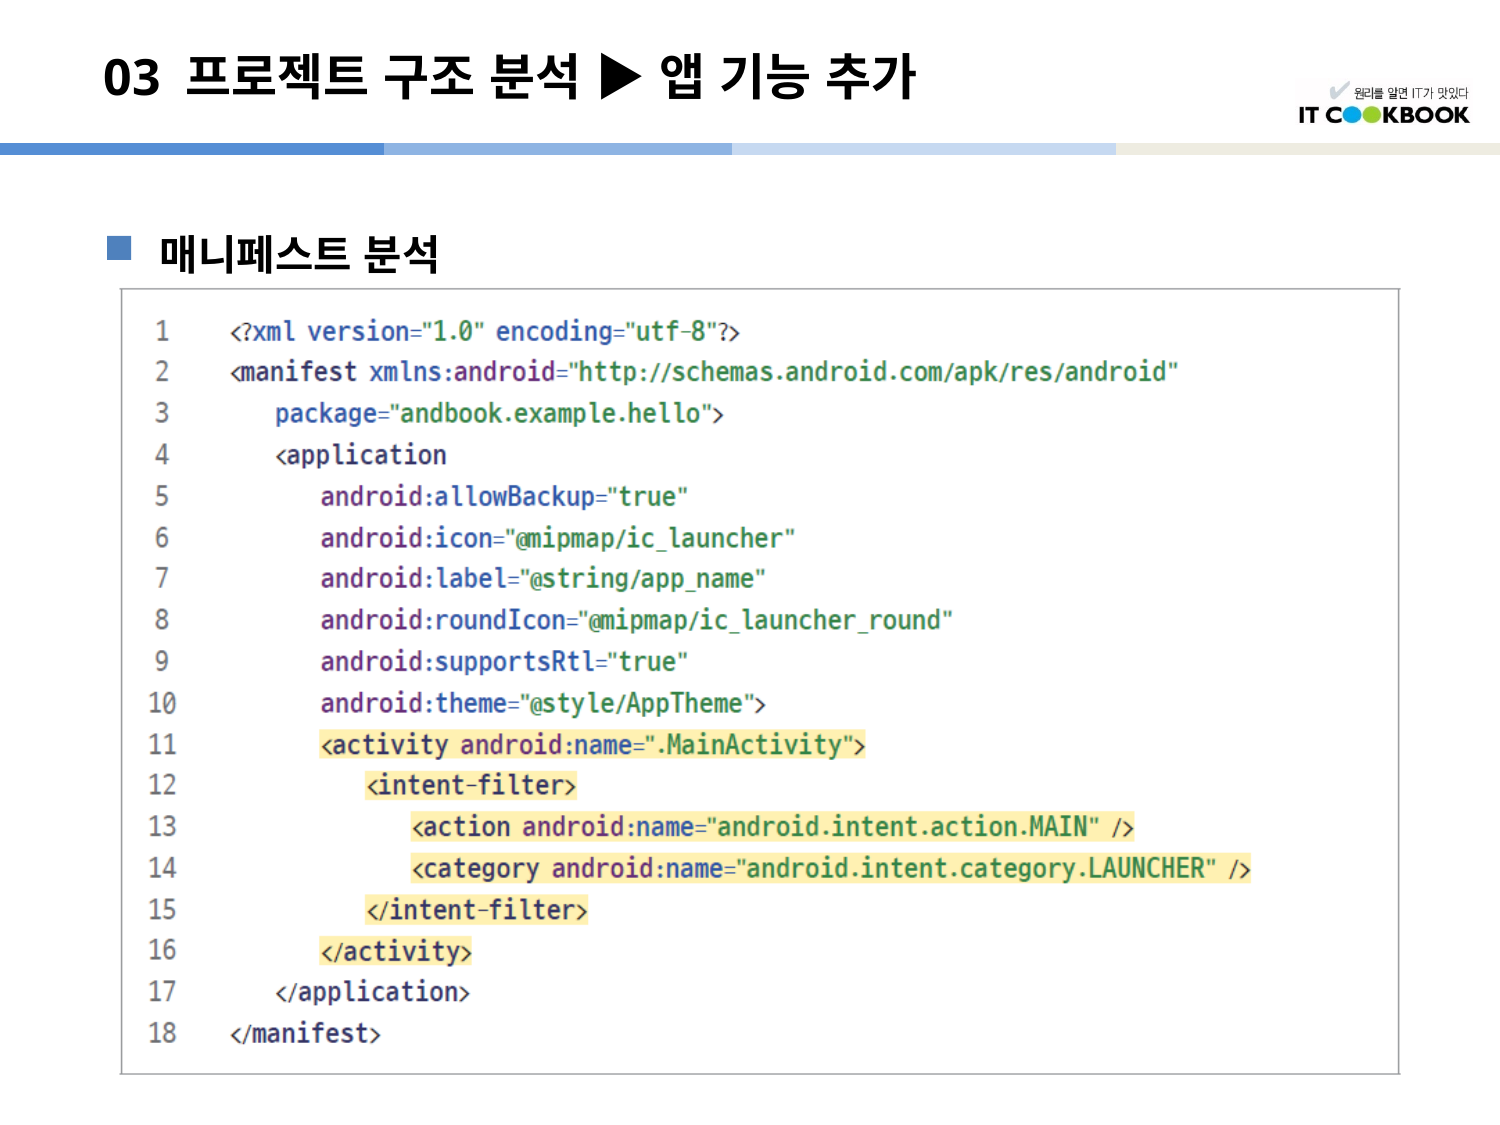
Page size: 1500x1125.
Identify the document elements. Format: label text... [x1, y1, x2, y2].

list 매니페스트 분석 [88, 196, 1436, 1083]
title 03 프로젝트 구조 분석 ▶ 앱 기능 추가 [88, 30, 1330, 121]
picture [1295, 78, 1473, 125]
picture [110, 280, 1412, 1086]
